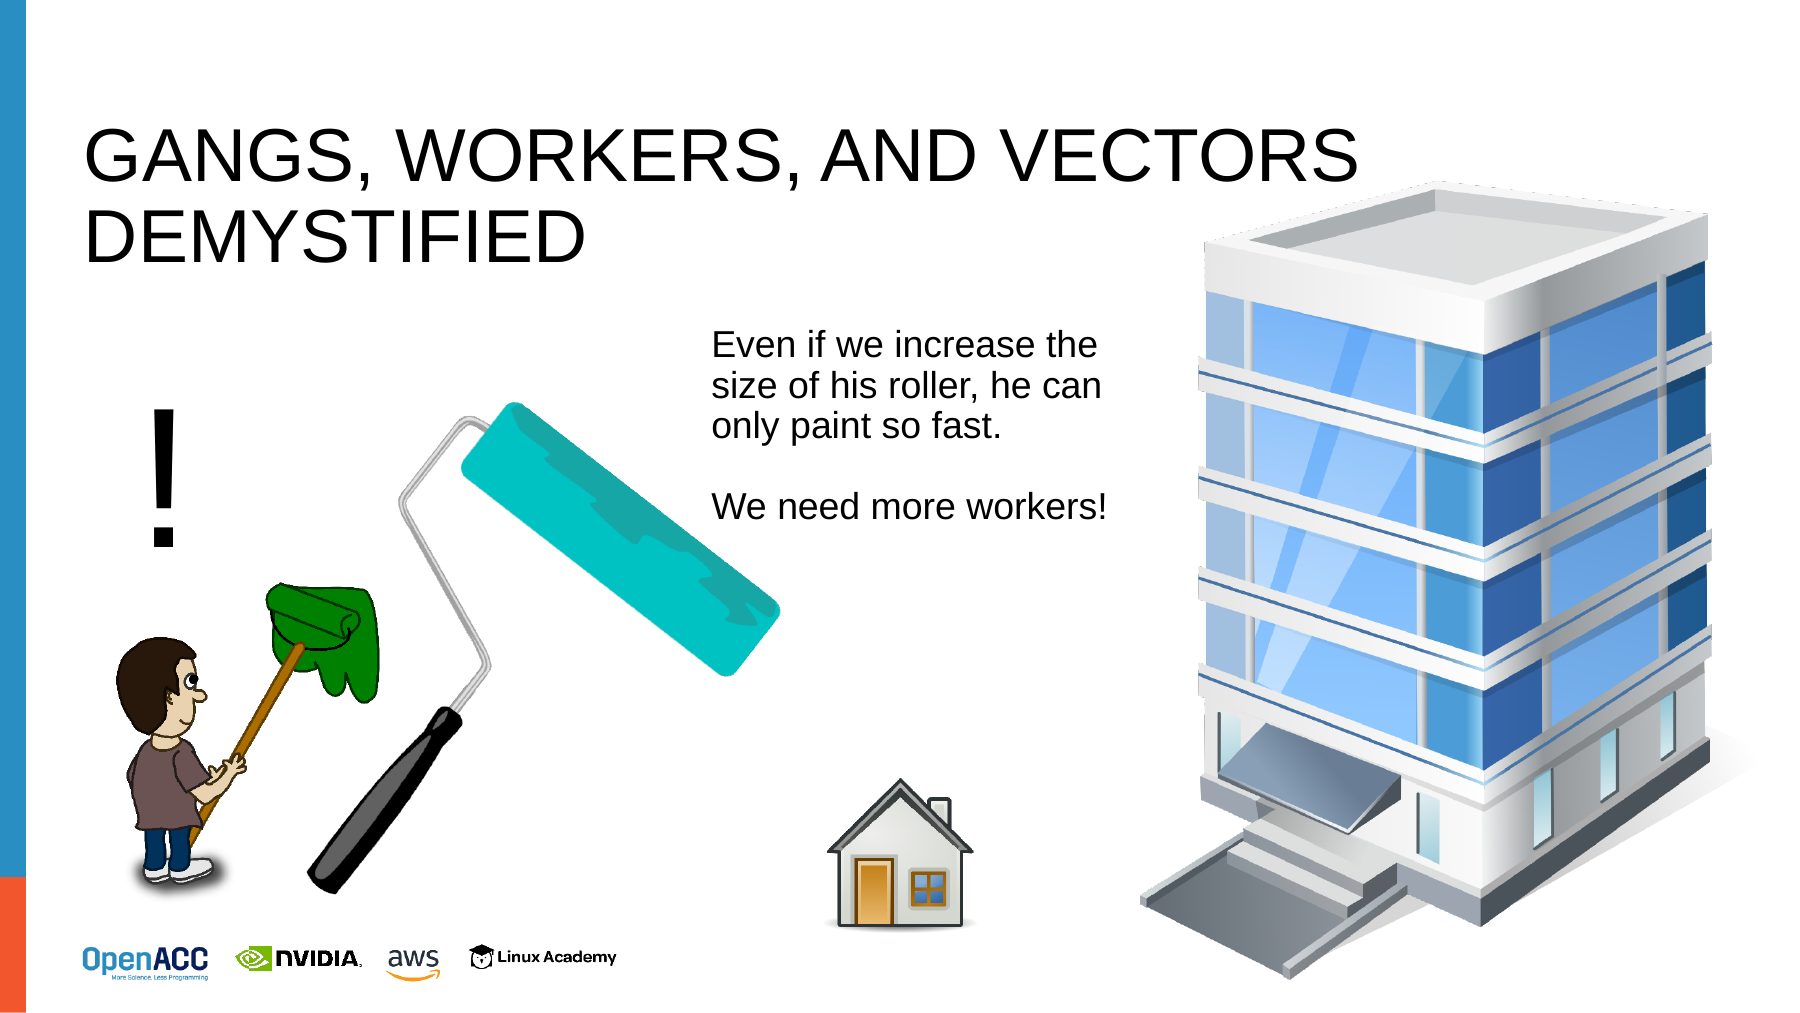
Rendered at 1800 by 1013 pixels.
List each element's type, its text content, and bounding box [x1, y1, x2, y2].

picture [81, 946, 208, 981]
picture [821, 778, 978, 933]
text_box ! [100, 365, 228, 577]
picture [68, 380, 785, 1007]
title Gangs, Workers, and Vectors Demystified [68, 106, 1706, 287]
picture [1014, 175, 1800, 983]
text_box Even if we increase the size of his roller, he can only paint so fast. We need more workers! [694, 316, 1009, 537]
